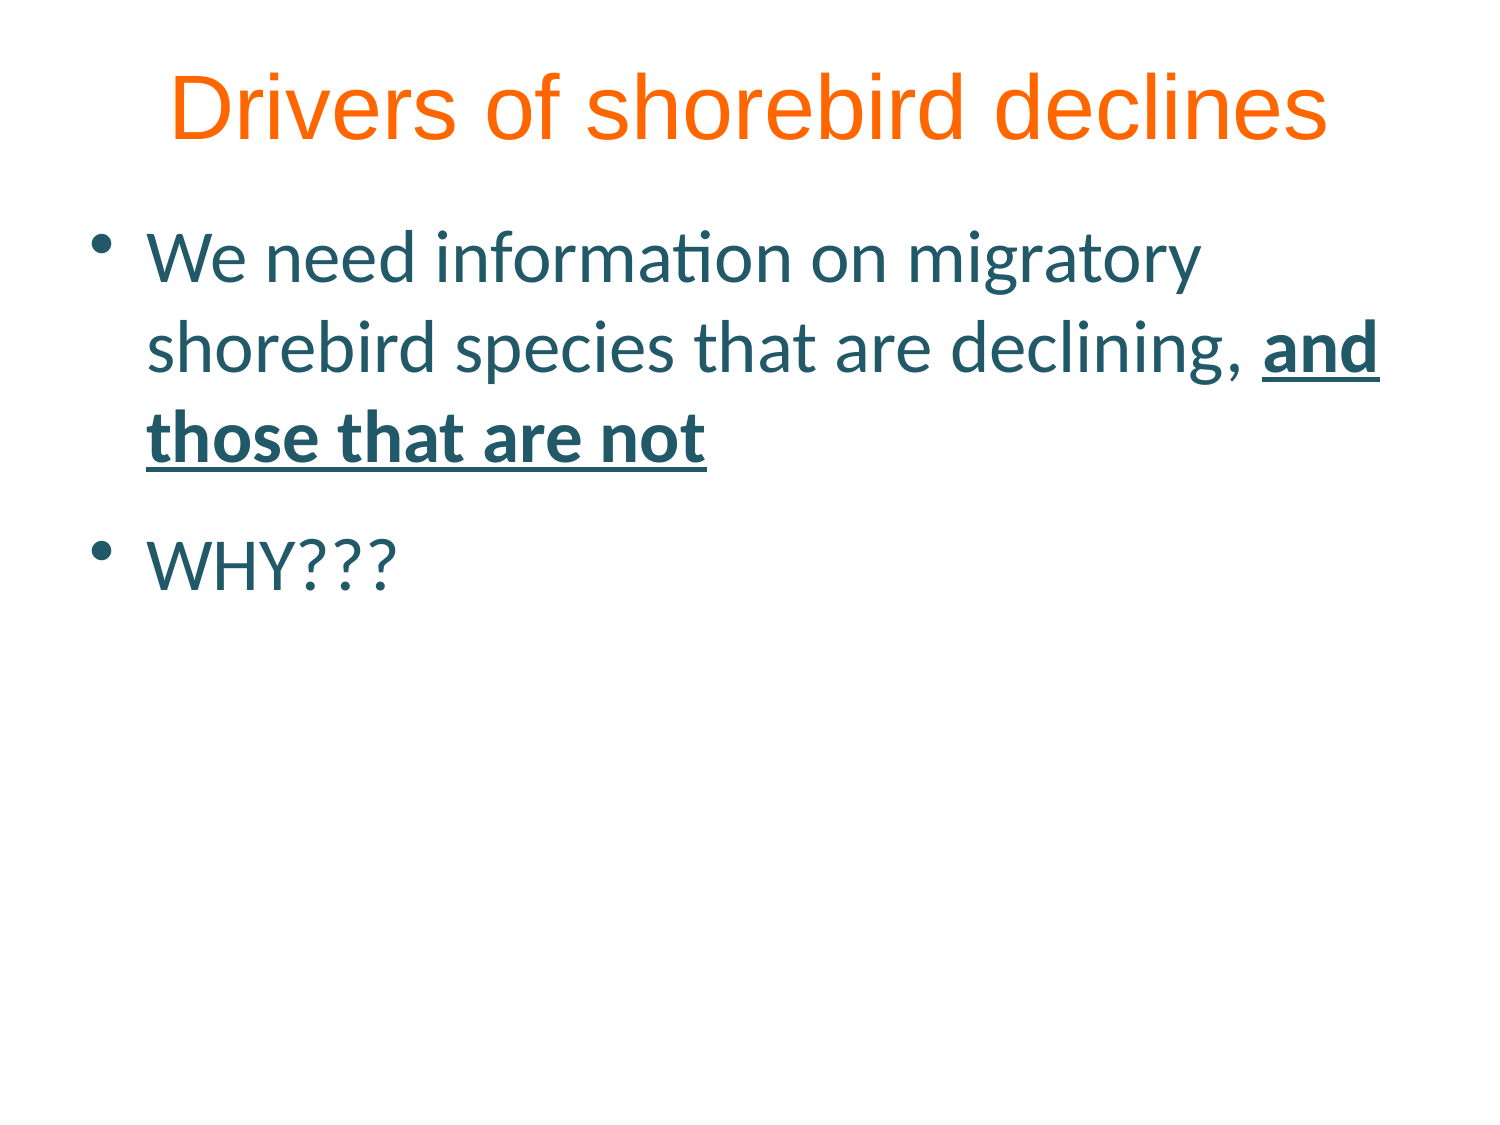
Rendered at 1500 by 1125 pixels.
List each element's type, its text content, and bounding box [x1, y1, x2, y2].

text_box We need information on migratory shorebird species that are declining, and those that are not WHY??? [74, 200, 1432, 1025]
text_box Drivers of shorebird declines [0, 8, 1500, 197]
